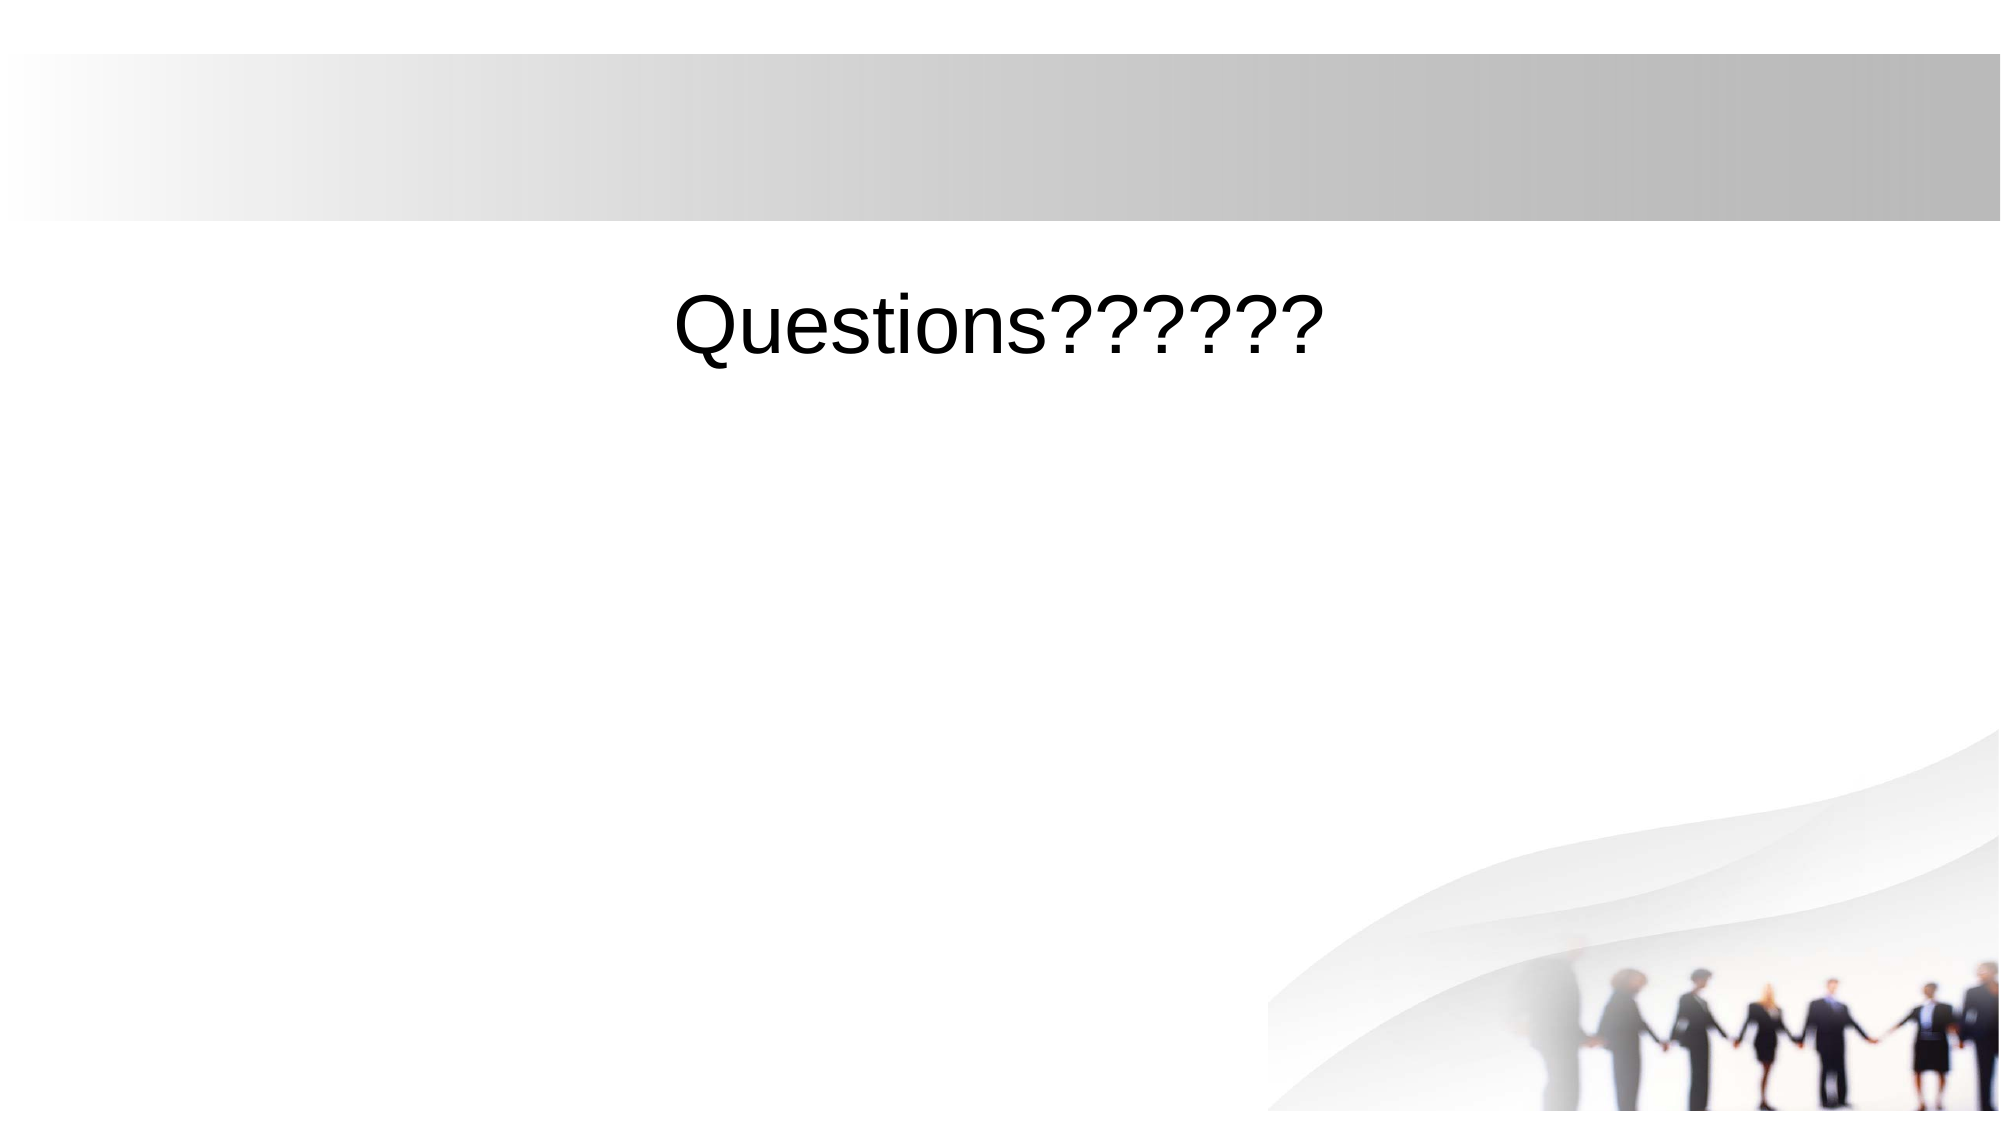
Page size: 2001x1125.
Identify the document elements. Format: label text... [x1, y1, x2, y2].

picture [1268, 728, 1999, 1111]
list Questions?????? [99, 262, 1901, 1006]
